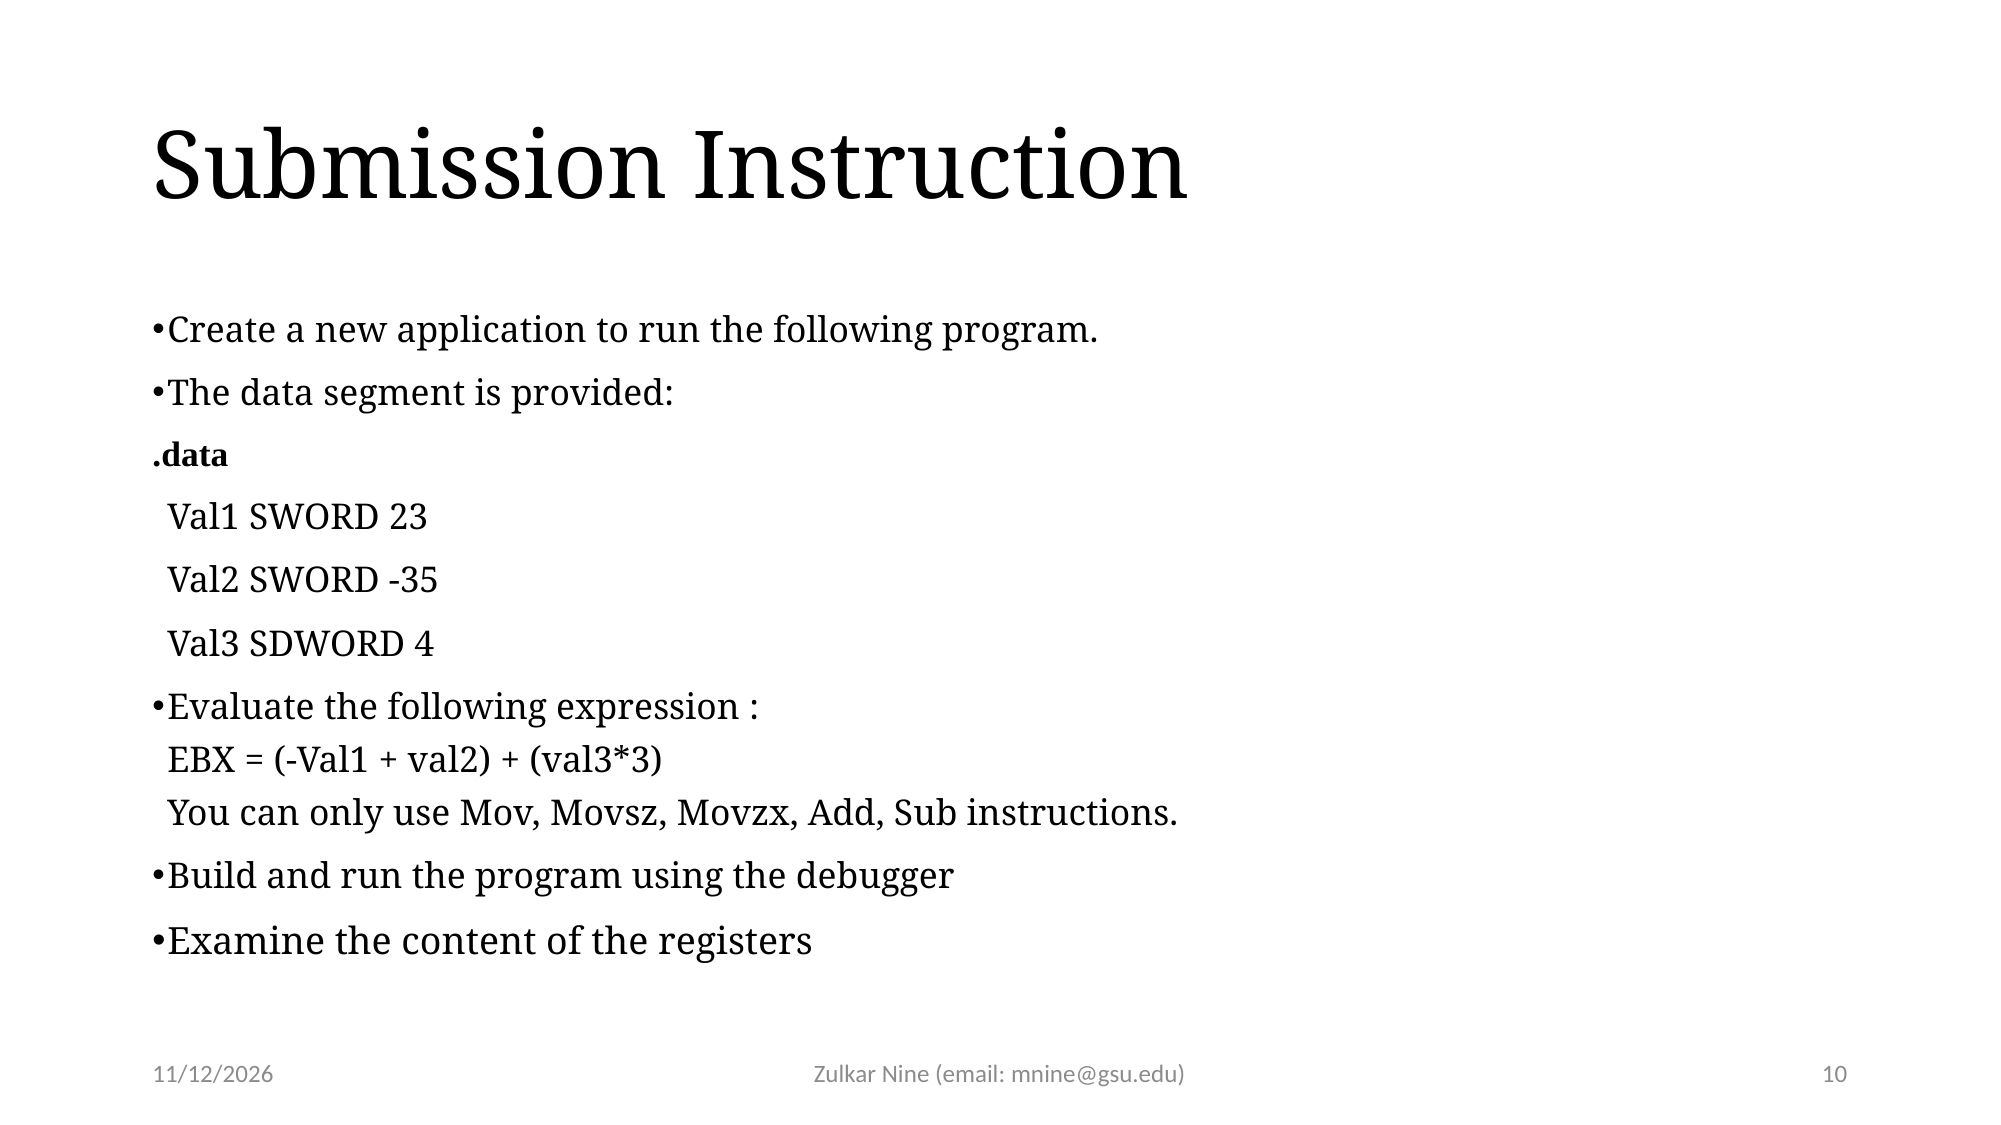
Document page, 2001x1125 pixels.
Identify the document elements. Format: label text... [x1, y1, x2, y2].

list Create a new application to run the following program. The data segment is provided: .data Val1 SWORD 23 Val2 SWORD -35 Val3 SDWORD 4 Evaluate the following expression : EBX = (-Val1 + val2) + (val3*3) You can only use Mov, Movsz, Movzx, Add, Sub instructions. Build and run the program using the debugger Examine the content of the registers [137, 299, 1863, 970]
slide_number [137, 1042, 588, 1103]
footer Zulkar Nine (email: mnine@gsu.edu) [662, 1042, 1338, 1103]
title Submission Instruction [137, 59, 1863, 278]
slide_number 10 [1412, 1042, 1863, 1103]
